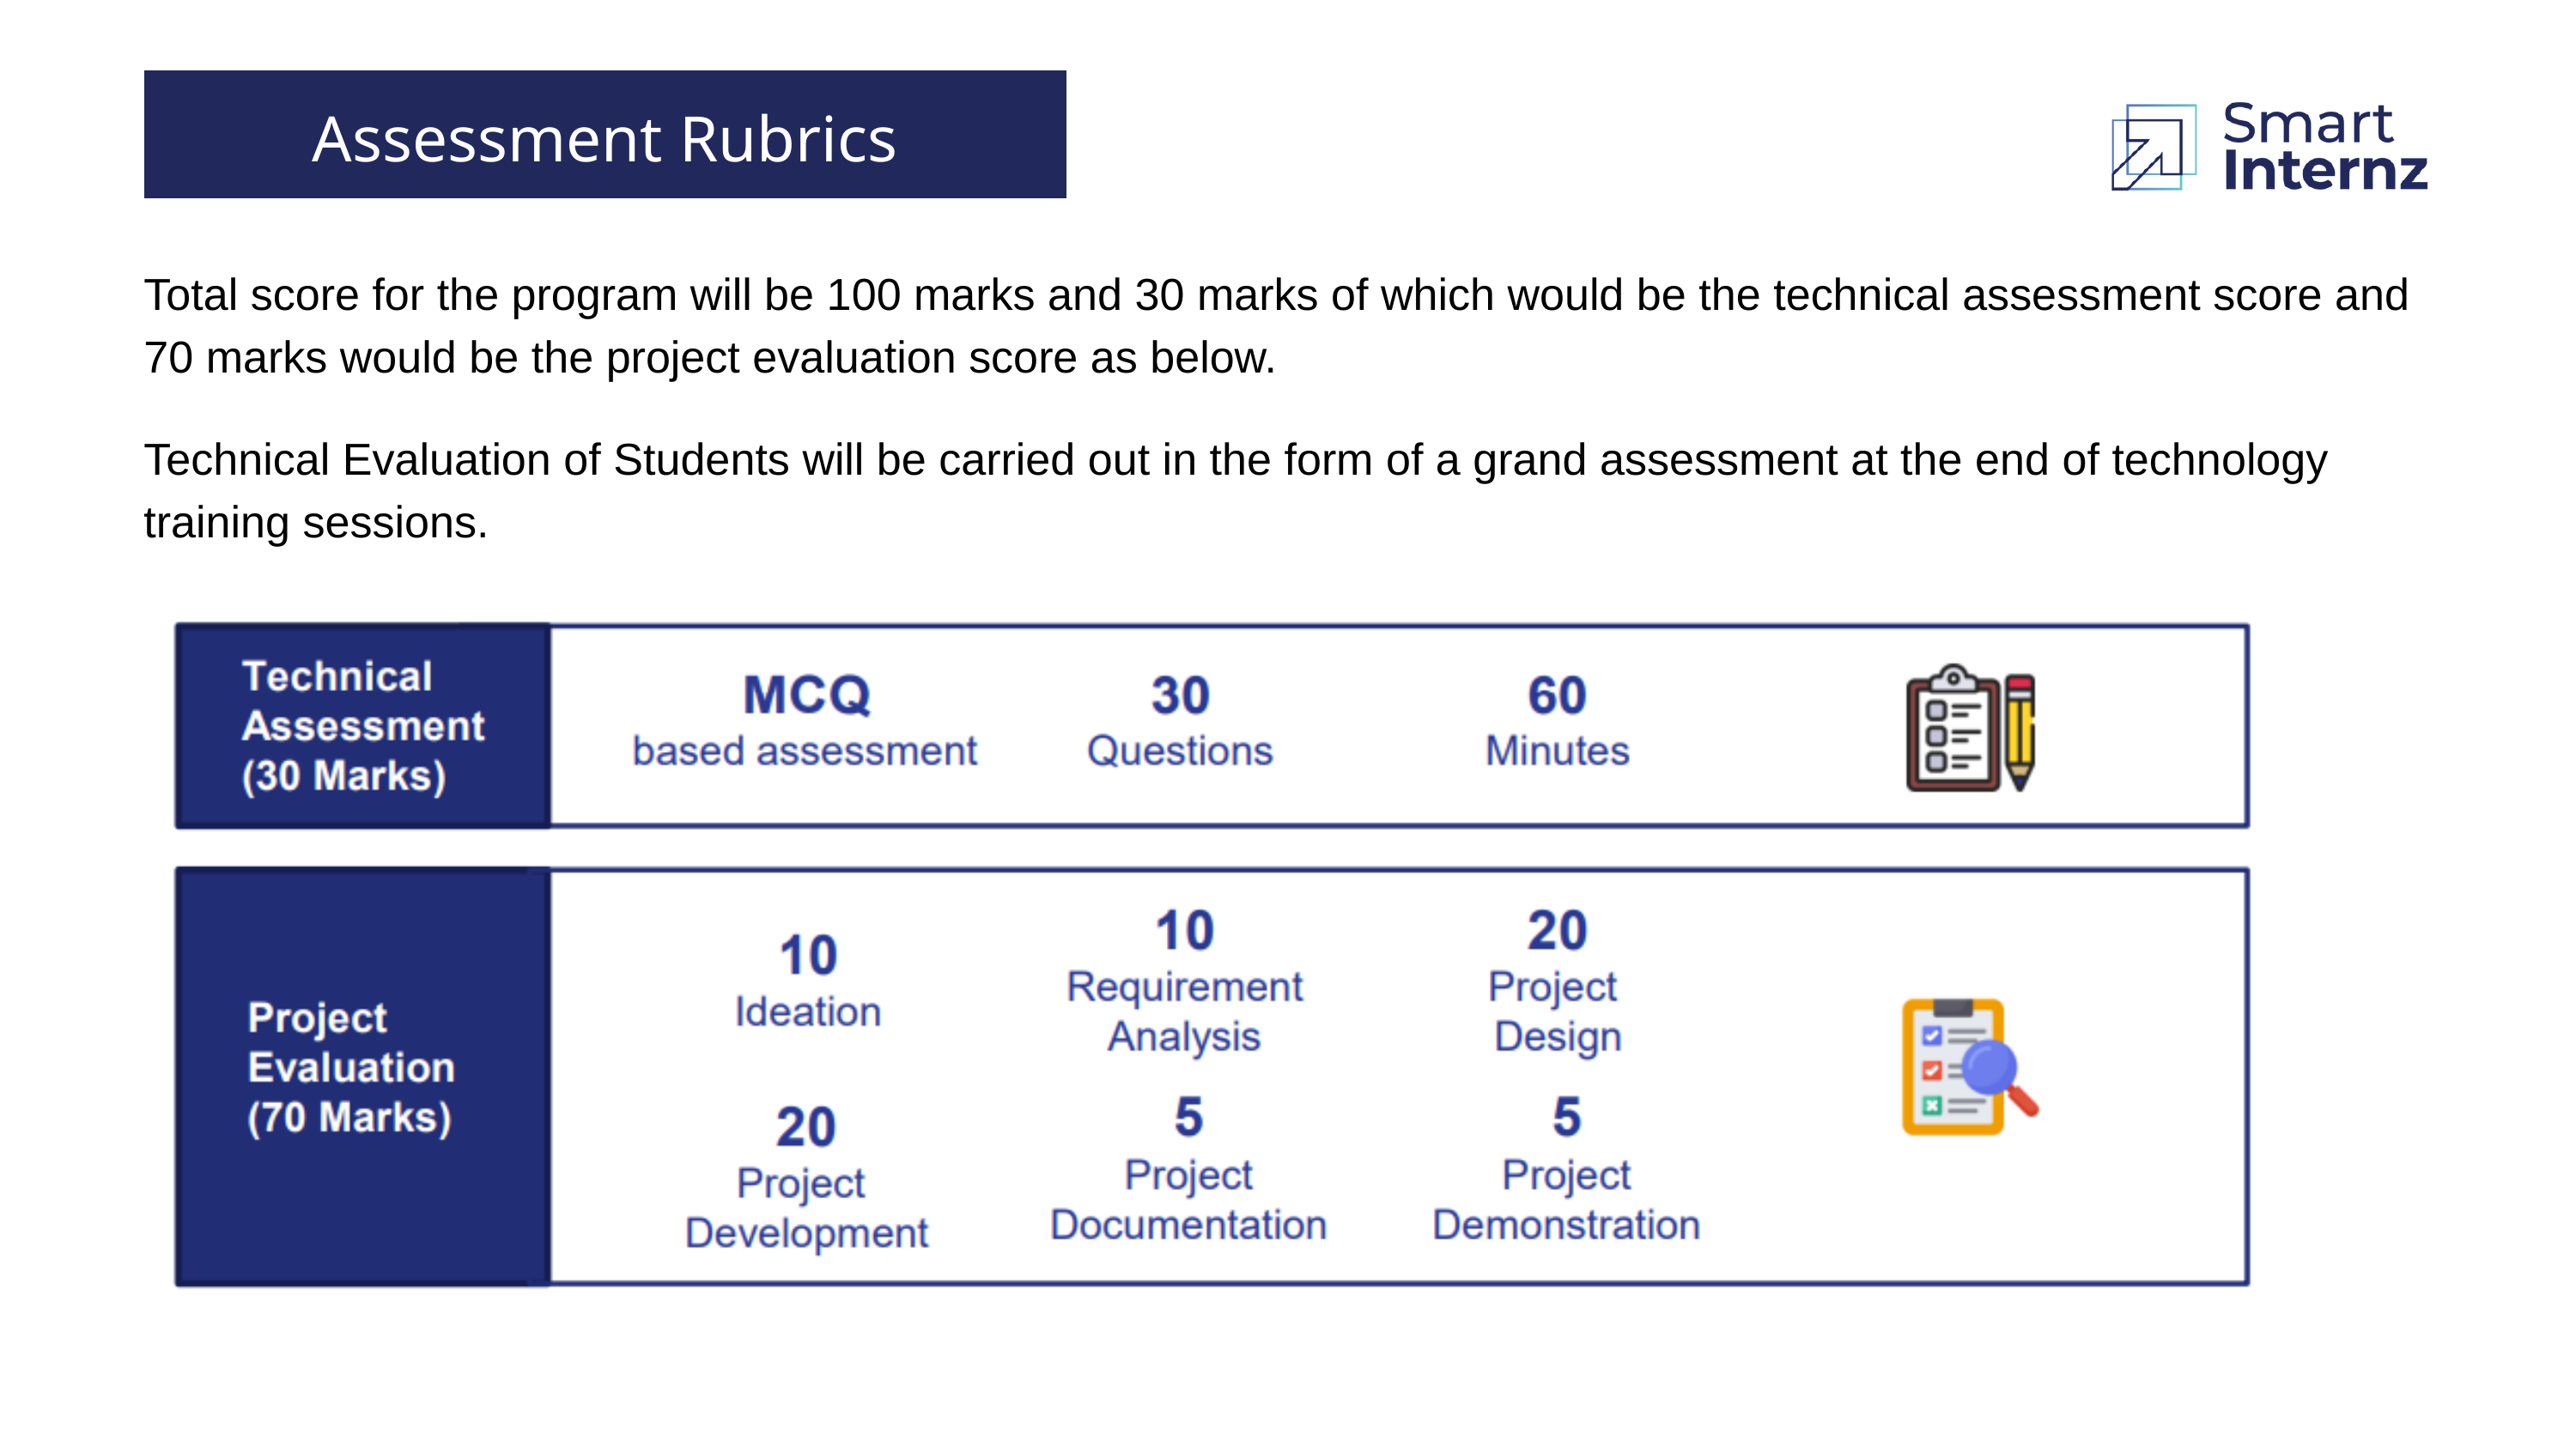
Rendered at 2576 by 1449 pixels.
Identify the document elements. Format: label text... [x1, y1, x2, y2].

text_box [143, 621, 2269, 1300]
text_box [143, 70, 1067, 199]
text_box [2108, 96, 2432, 193]
text_box Total score for the program will be 100 marks and 30 marks of which would be the technical assessment score and 70 marks would be the project evaluation score as below. [143, 257, 2428, 383]
text_box Technical Evaluation of Students will be carried out in the form of a grand assessment at the end of technology training sessions. [143, 421, 2347, 548]
